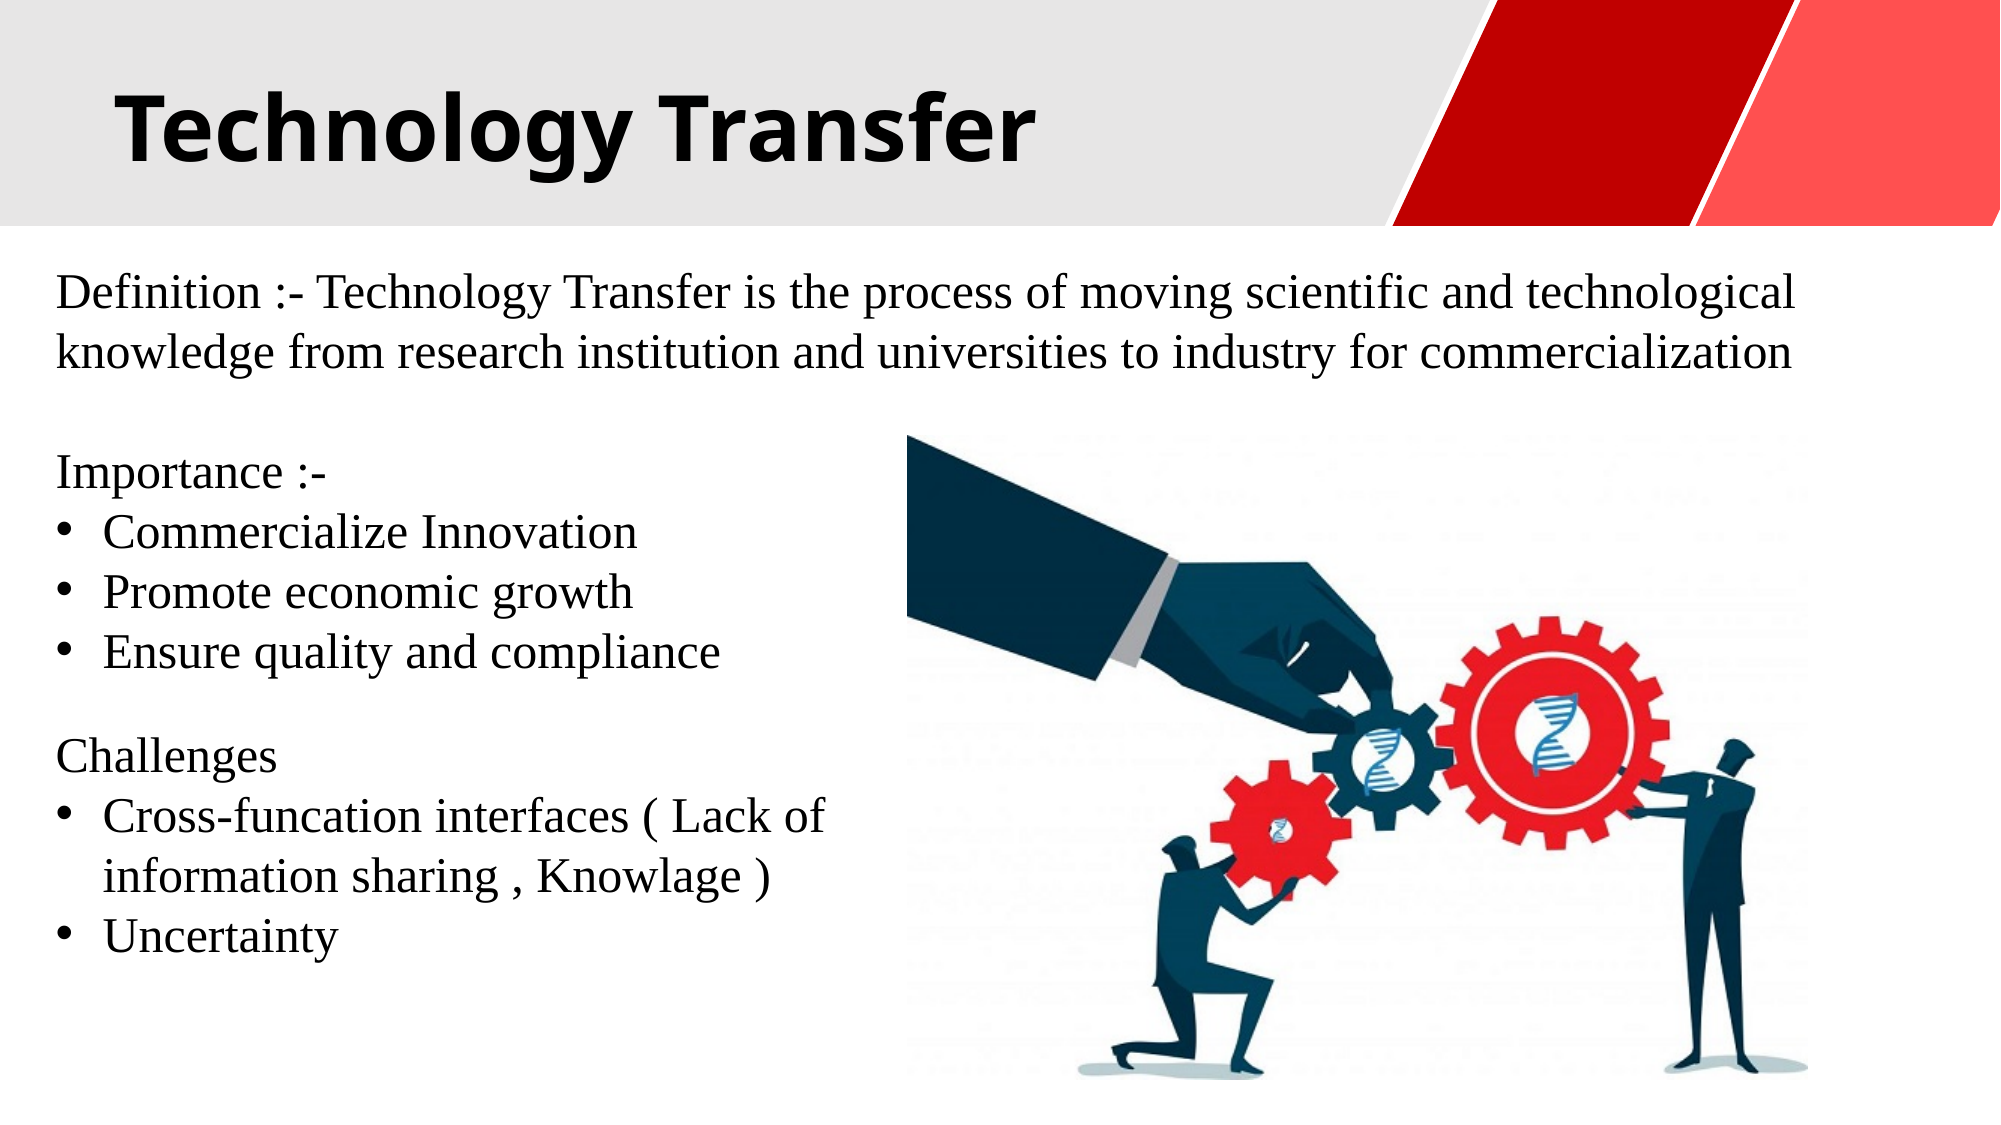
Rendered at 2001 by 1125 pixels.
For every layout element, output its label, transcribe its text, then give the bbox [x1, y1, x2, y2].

picture [1095, 527, 1105, 531]
text_box [0, 0, 1491, 226]
picture [907, 435, 1808, 1080]
text_box [1392, 0, 1795, 226]
text_box [1695, 0, 2000, 226]
text_box Challenges Cross-funcation interfaces ( Lack of information sharing , Knowlage ) Uncertainty [40, 714, 887, 1030]
text_box Definition :- Technology Transfer is the process of moving scientific and technological knowledge from research institution and universities to industry for commercialization Importance :- Commercialize Innovation Promote economic growth Ensure quality and compliance [40, 251, 1872, 686]
text_box Technology Transfer [99, 62, 1335, 187]
